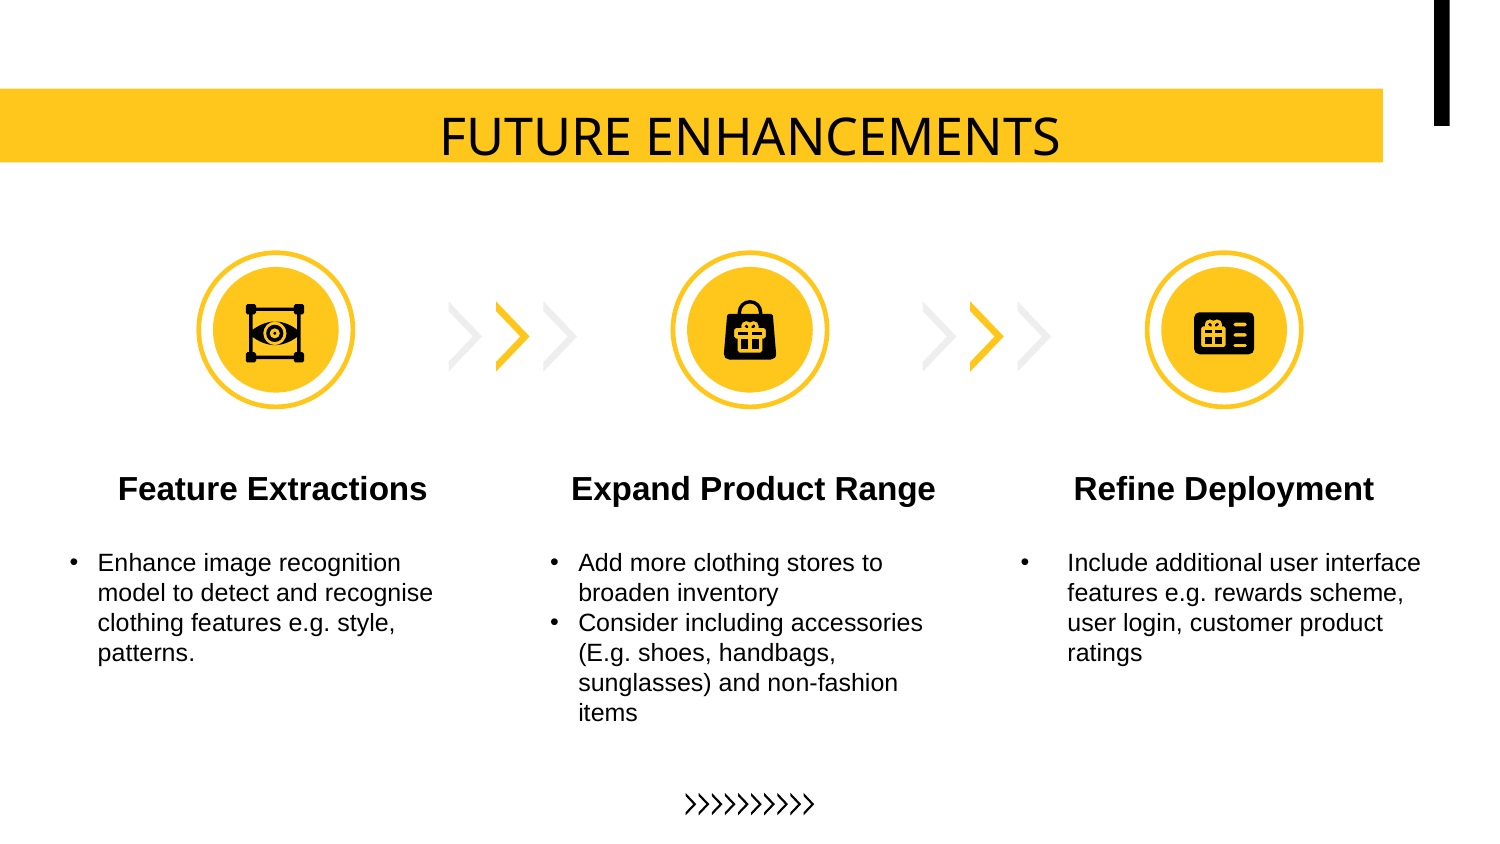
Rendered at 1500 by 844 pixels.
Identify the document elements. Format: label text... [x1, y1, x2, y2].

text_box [245, 303, 305, 363]
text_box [672, 252, 828, 408]
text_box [198, 252, 354, 408]
text_box Feature Extractions Enhance image recognition model to detect and recognise clothing features e.g. style, patterns. [54, 451, 492, 669]
text_box Expand Product Range Add more clothing stores to broaden inventory Consider including accessories (E.g. shoes, handbags, sunglasses) and non-fashion items [535, 451, 973, 669]
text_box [922, 301, 1052, 372]
title FUTURE ENHANCEMENTS [116, 94, 1383, 176]
text_box Refine Deployment Include additional user interface features e.g. rewards scheme, user login, customer product ratings [1005, 451, 1443, 669]
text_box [1193, 312, 1255, 355]
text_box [1146, 252, 1302, 408]
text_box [723, 299, 777, 360]
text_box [448, 301, 578, 372]
